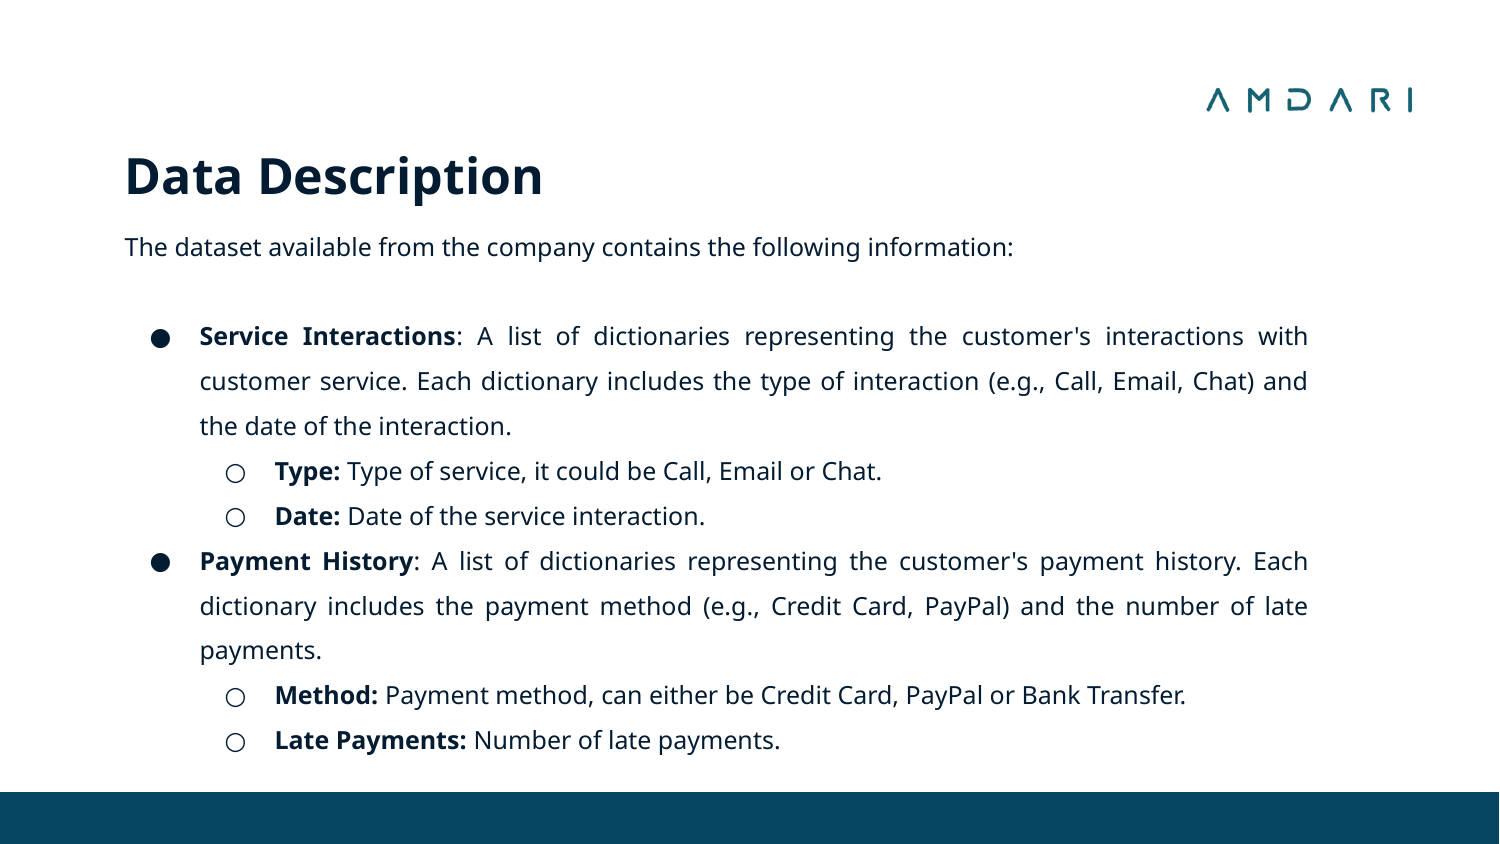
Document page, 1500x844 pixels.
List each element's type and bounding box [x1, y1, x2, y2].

text_box [1204, 84, 1416, 114]
text_box [124, 120, 1311, 747]
text_box [0, 791, 1500, 844]
